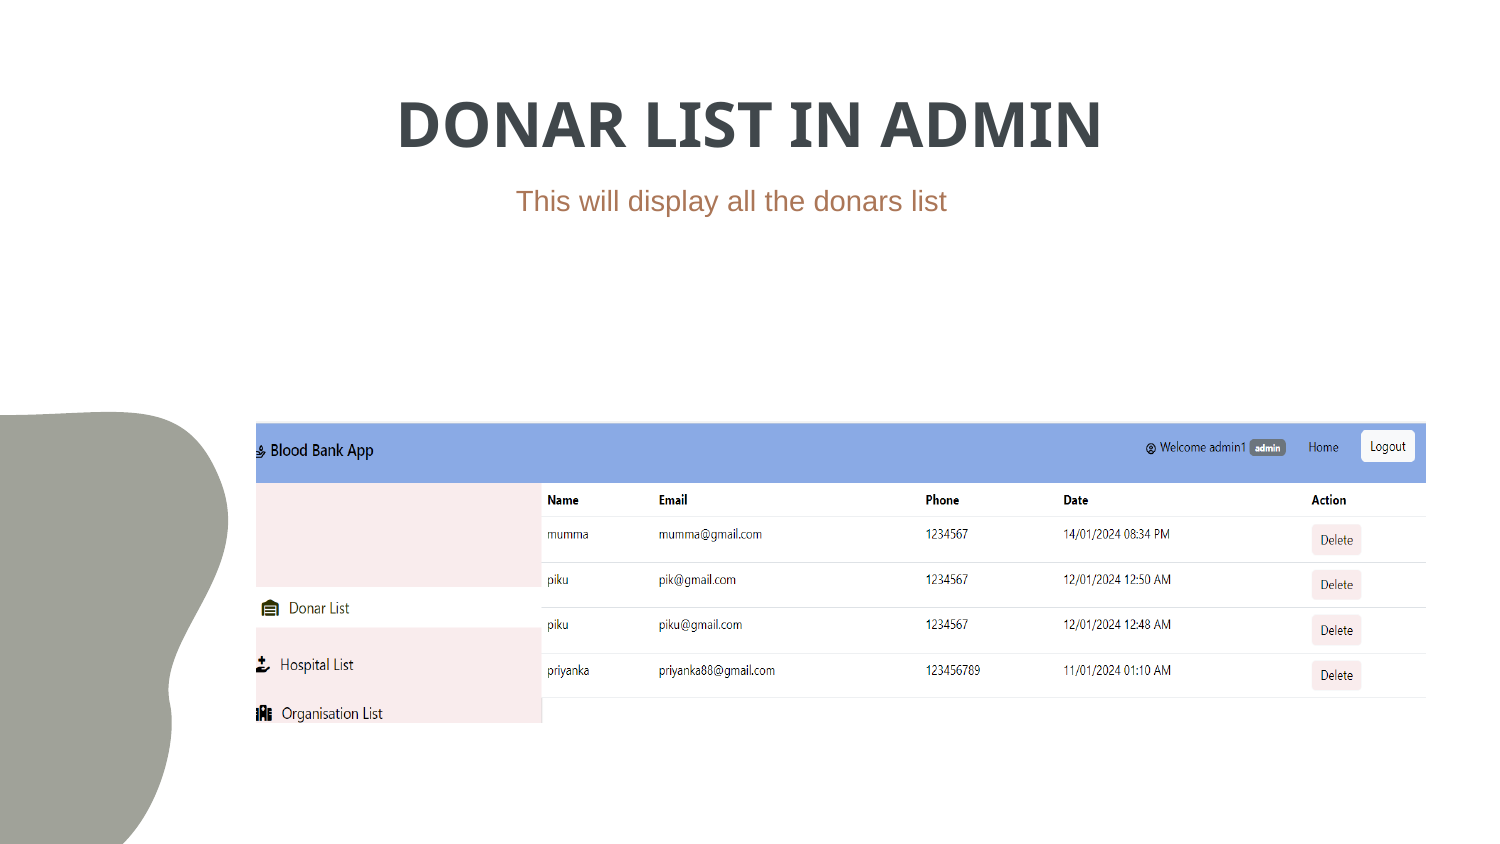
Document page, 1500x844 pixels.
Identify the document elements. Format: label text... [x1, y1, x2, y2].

picture [256, 421, 1426, 723]
title DONAR LIST IN ADMIN [116, 85, 1383, 175]
text_box This will display all the donars list [501, 174, 1017, 225]
